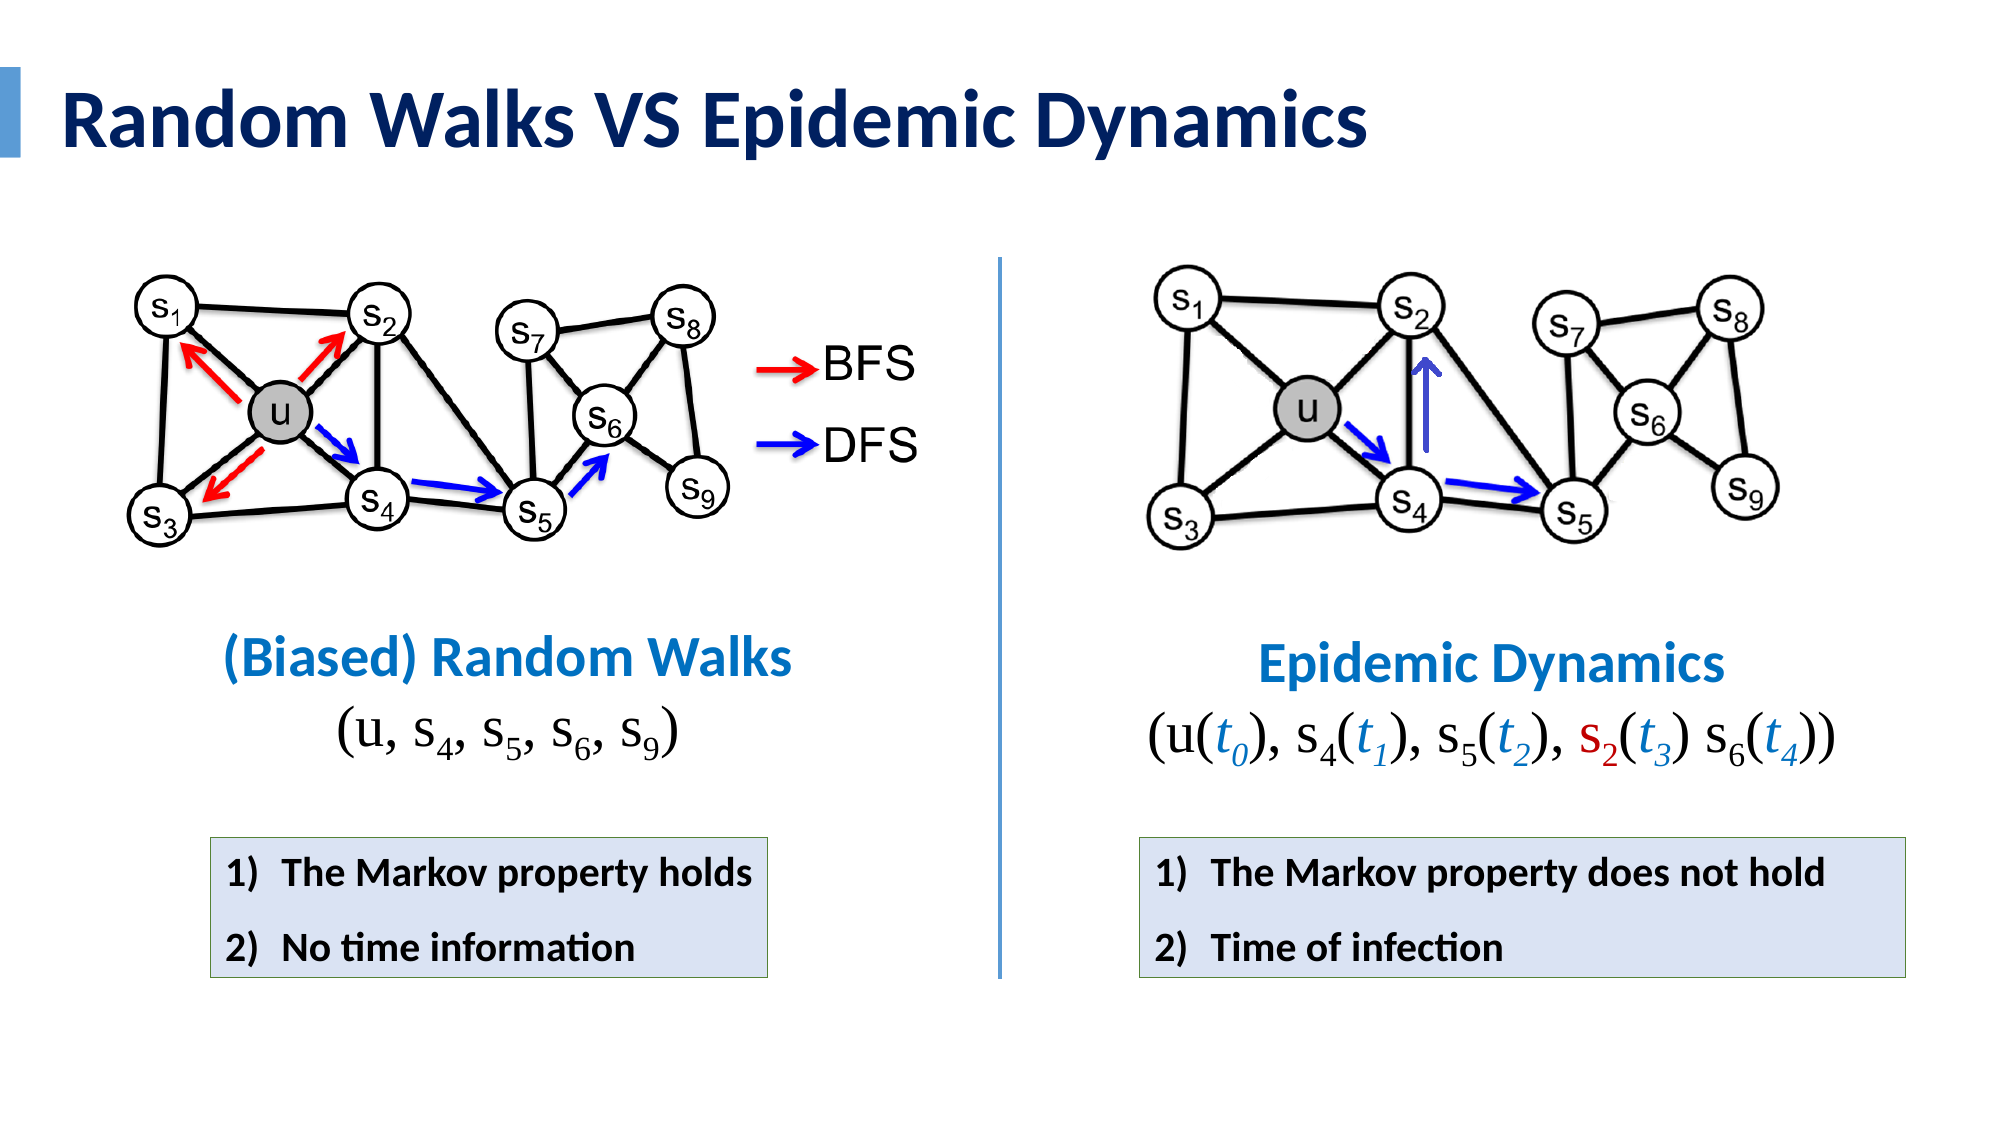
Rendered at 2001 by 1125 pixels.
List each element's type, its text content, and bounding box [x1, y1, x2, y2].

list Random Walks VS Epidemic Dynamics [46, 68, 1867, 162]
picture [74, 257, 942, 567]
picture [1130, 257, 1816, 568]
text_box The Markov property does not hold Time of infection [1139, 837, 1906, 978]
text_box Epidemic Dynamics (u(t0), s4(t1), s5(t2), s2(t3) s6(t4)) [1132, 616, 1852, 781]
text_box The Markov property holds No time information [210, 837, 768, 978]
text_box (Biased) Random Walks (u, s4, s5, s6, s9) [208, 610, 808, 775]
